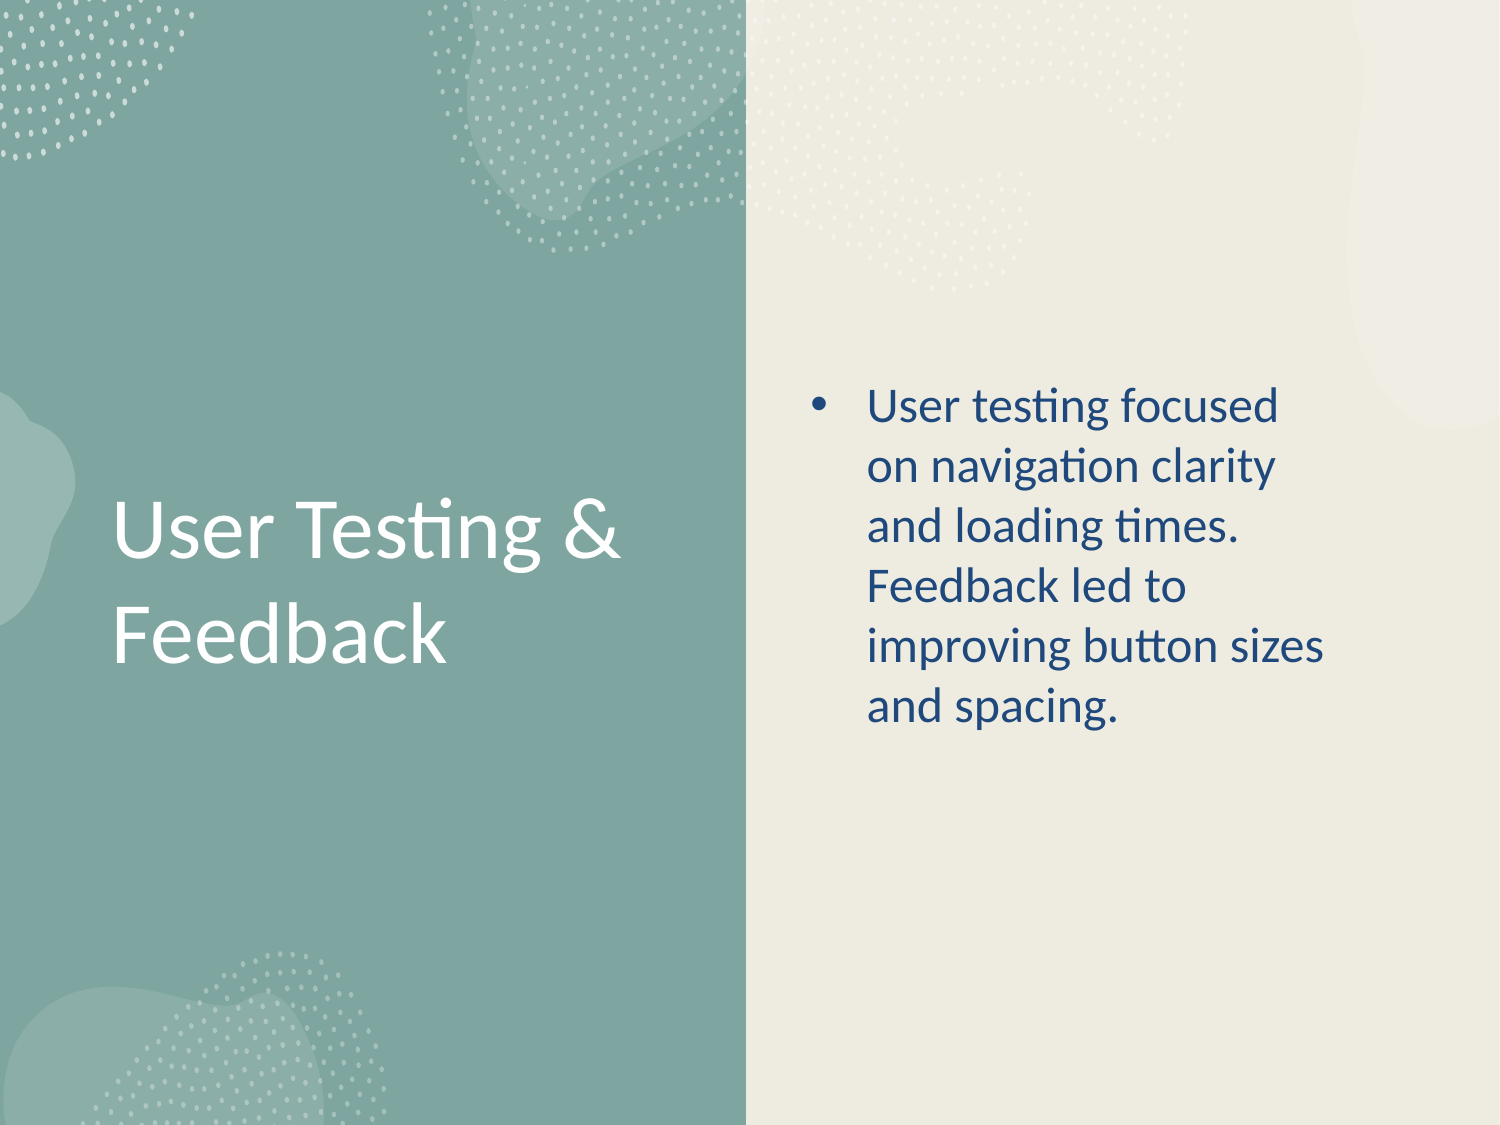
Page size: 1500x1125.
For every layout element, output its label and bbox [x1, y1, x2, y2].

text_box [0, 0, 1500, 1125]
